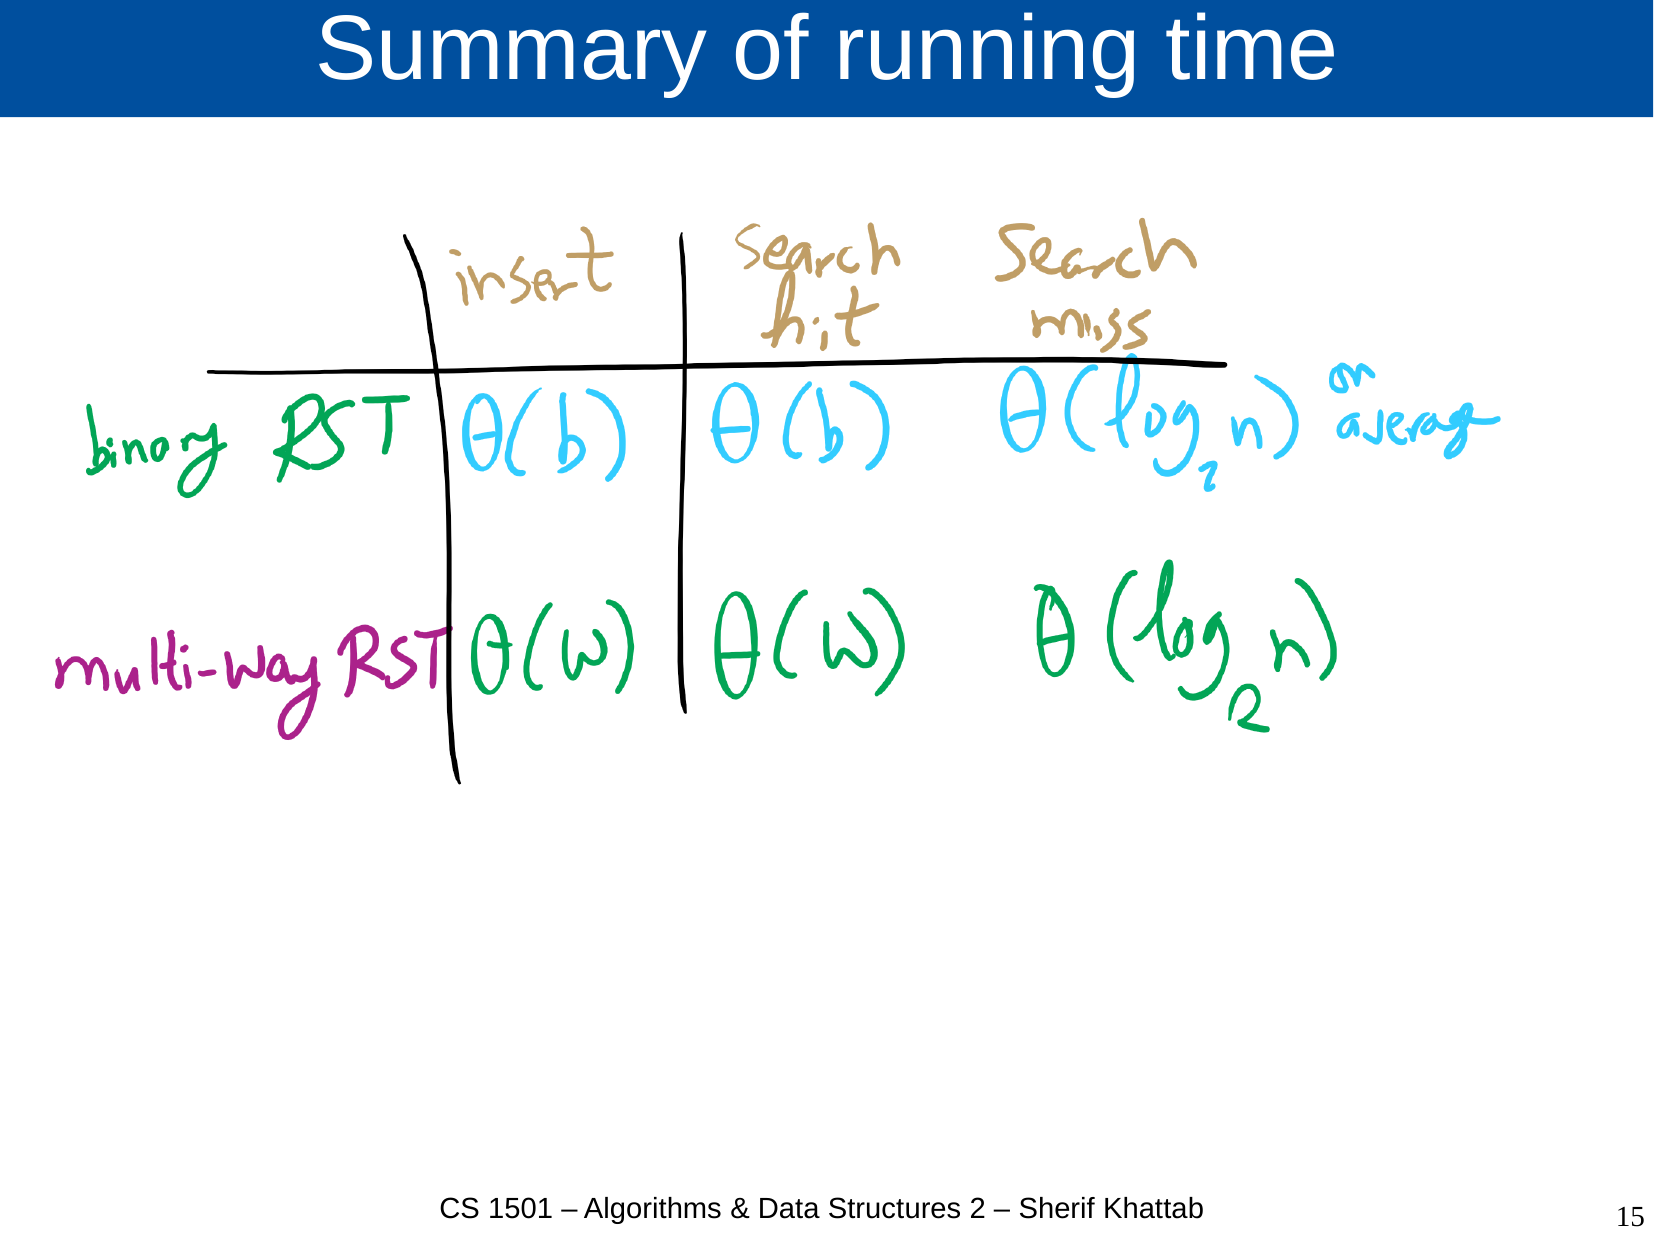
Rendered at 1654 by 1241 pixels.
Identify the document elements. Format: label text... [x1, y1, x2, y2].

picture [37, 199, 1518, 1188]
slide_number 15 [1265, 1199, 1646, 1241]
footer CS 1501 – Algorithms & Data Structures 2 – Sherif Khattab [407, 1195, 1238, 1241]
title Summary of running time [0, 0, 1654, 118]
